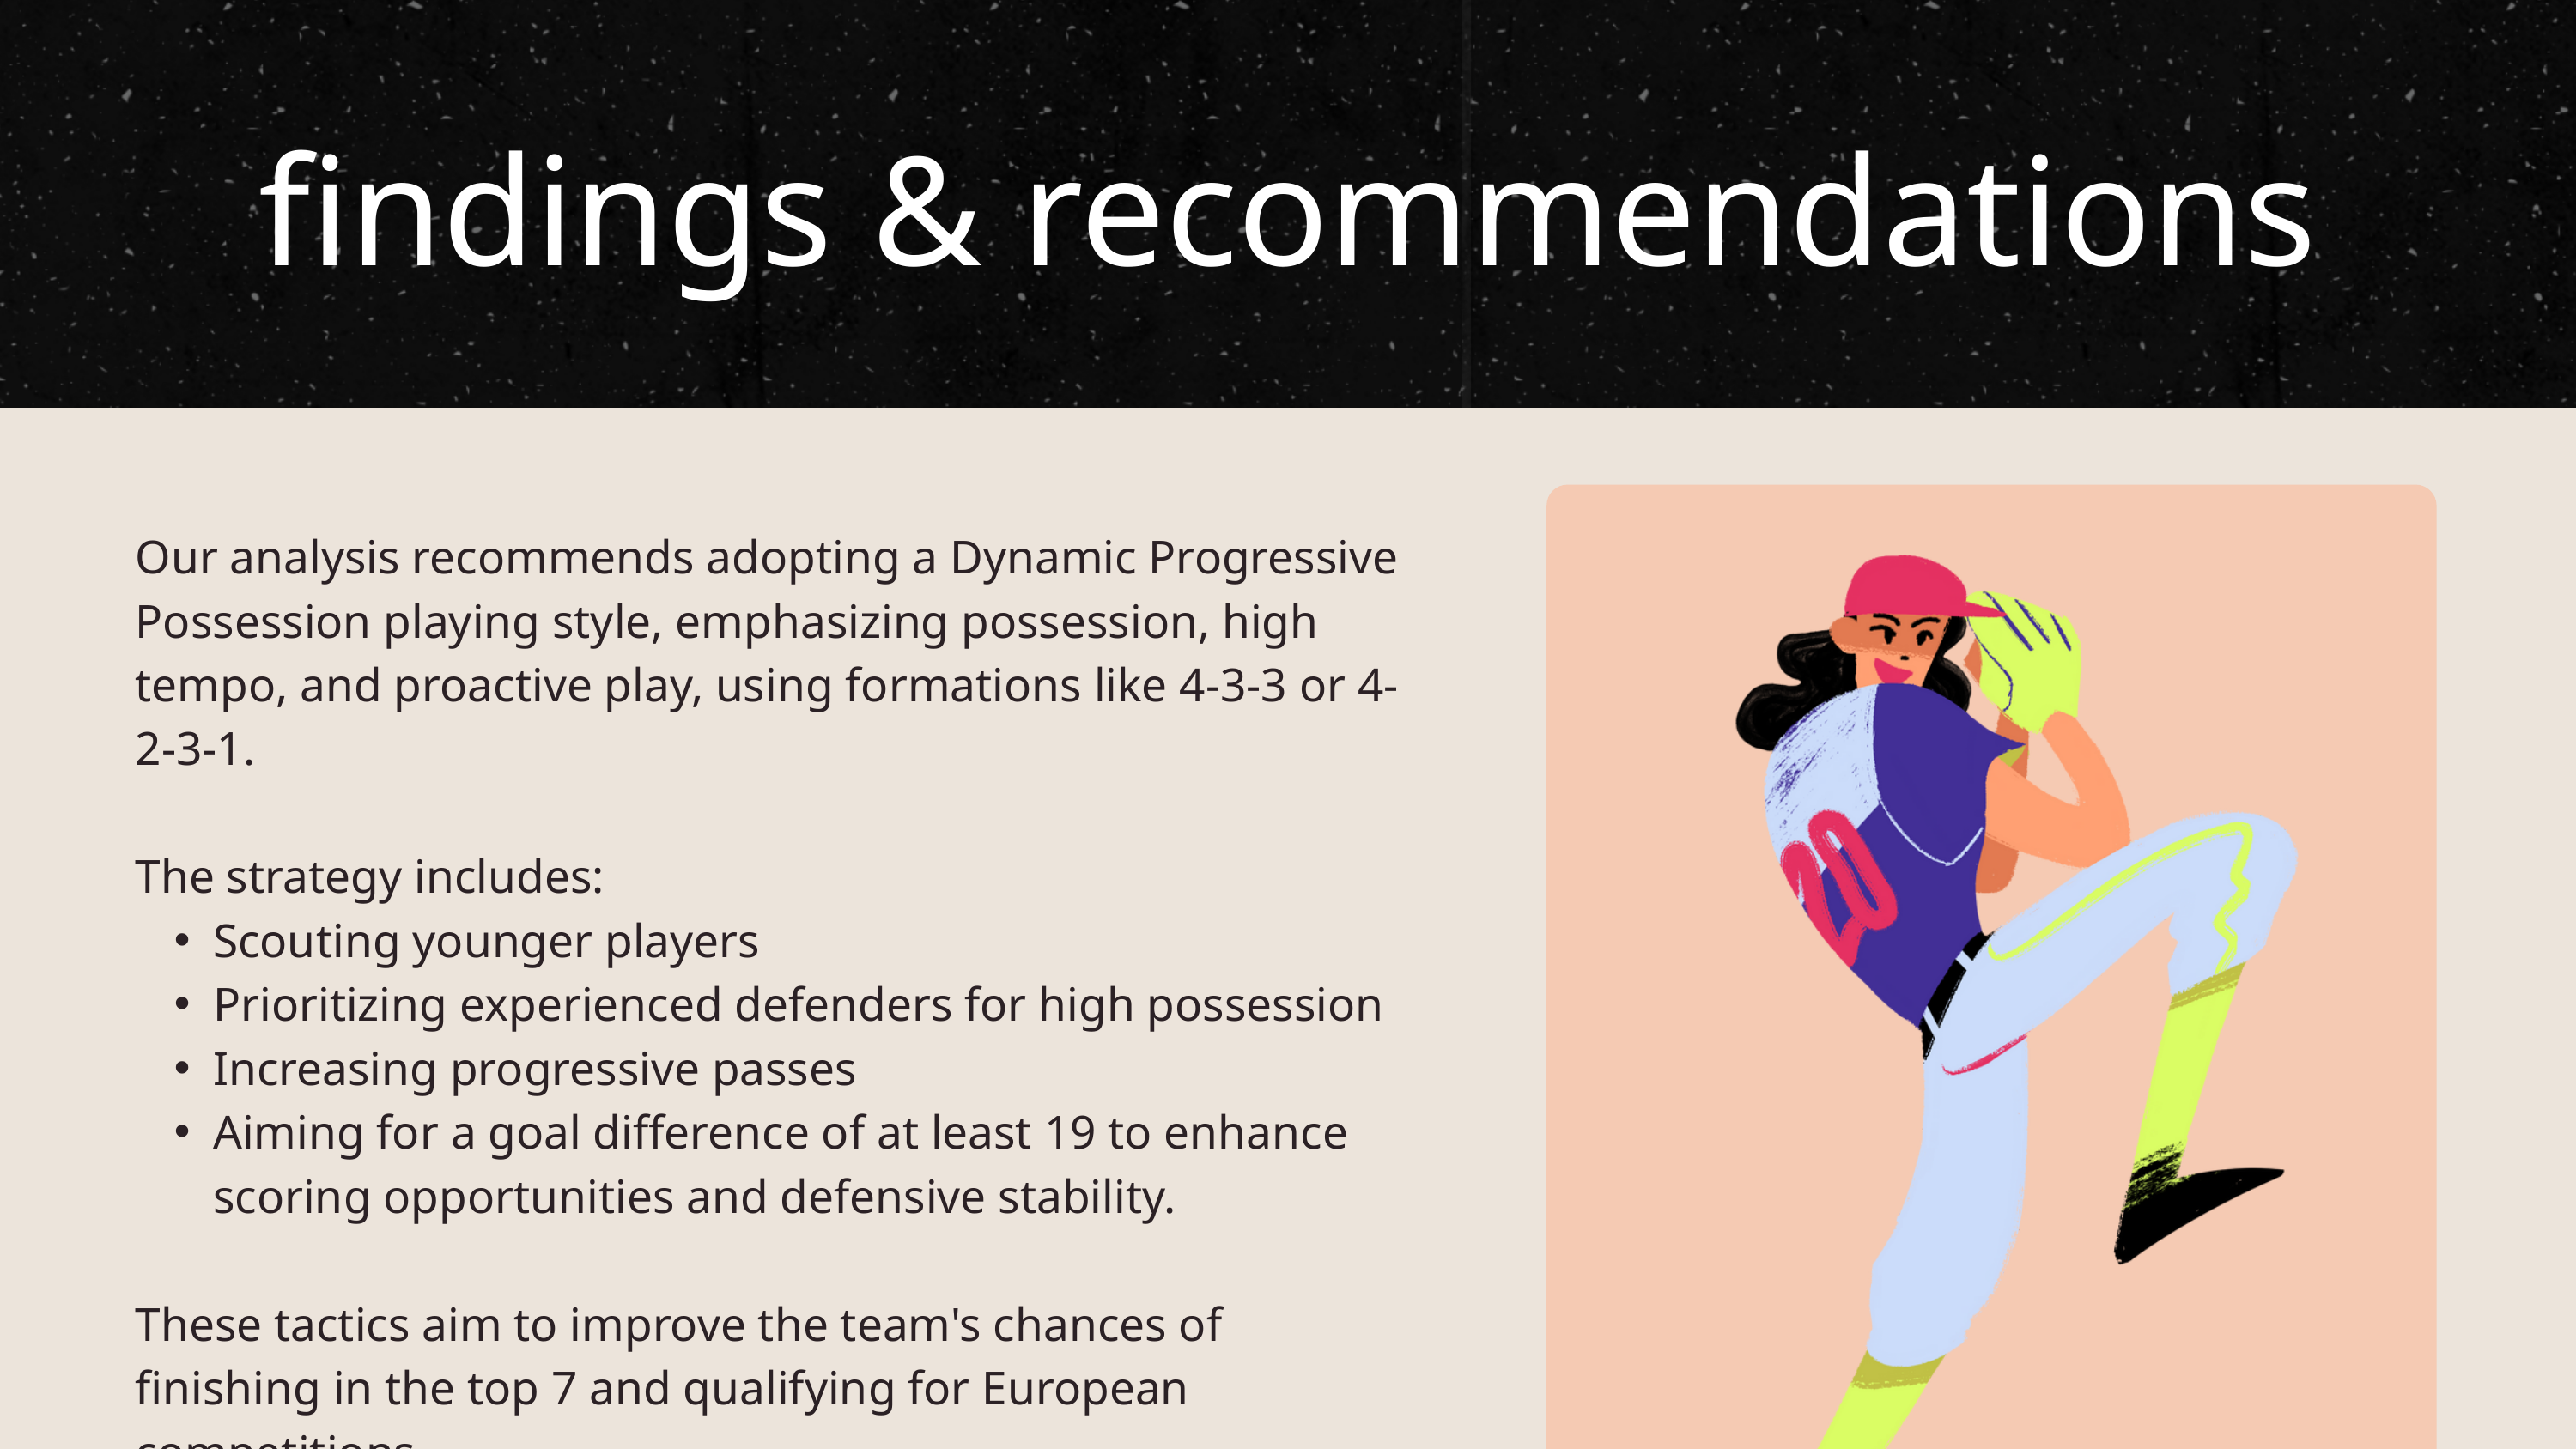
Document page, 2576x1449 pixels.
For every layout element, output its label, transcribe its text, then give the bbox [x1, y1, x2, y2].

text_box Our analysis recommends adopting a Dynamic Progressive Possession playing style, emphasizing possession, high tempo, and proactive play, using formations like 4-3-3 or 4-2-3-1. The strategy includes: Scouting younger players Prioritizing experienced defenders for high possession Increasing progressive passes Aiming for a goal difference of at least 19 to enhance scoring opportunities and defensive stability. These tactics aim to improve the team's chances of finishing in the top 7 and qualifying for European competitions. [135, 518, 1047, 1449]
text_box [1053, 0, 1523, 1449]
text_box findings & recommendations [135, 136, 1047, 296]
text_box [1529, 0, 2576, 408]
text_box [1546, 484, 2437, 1449]
text_box [0, 0, 1047, 408]
text_box findings & recommendations [1529, 136, 2441, 296]
